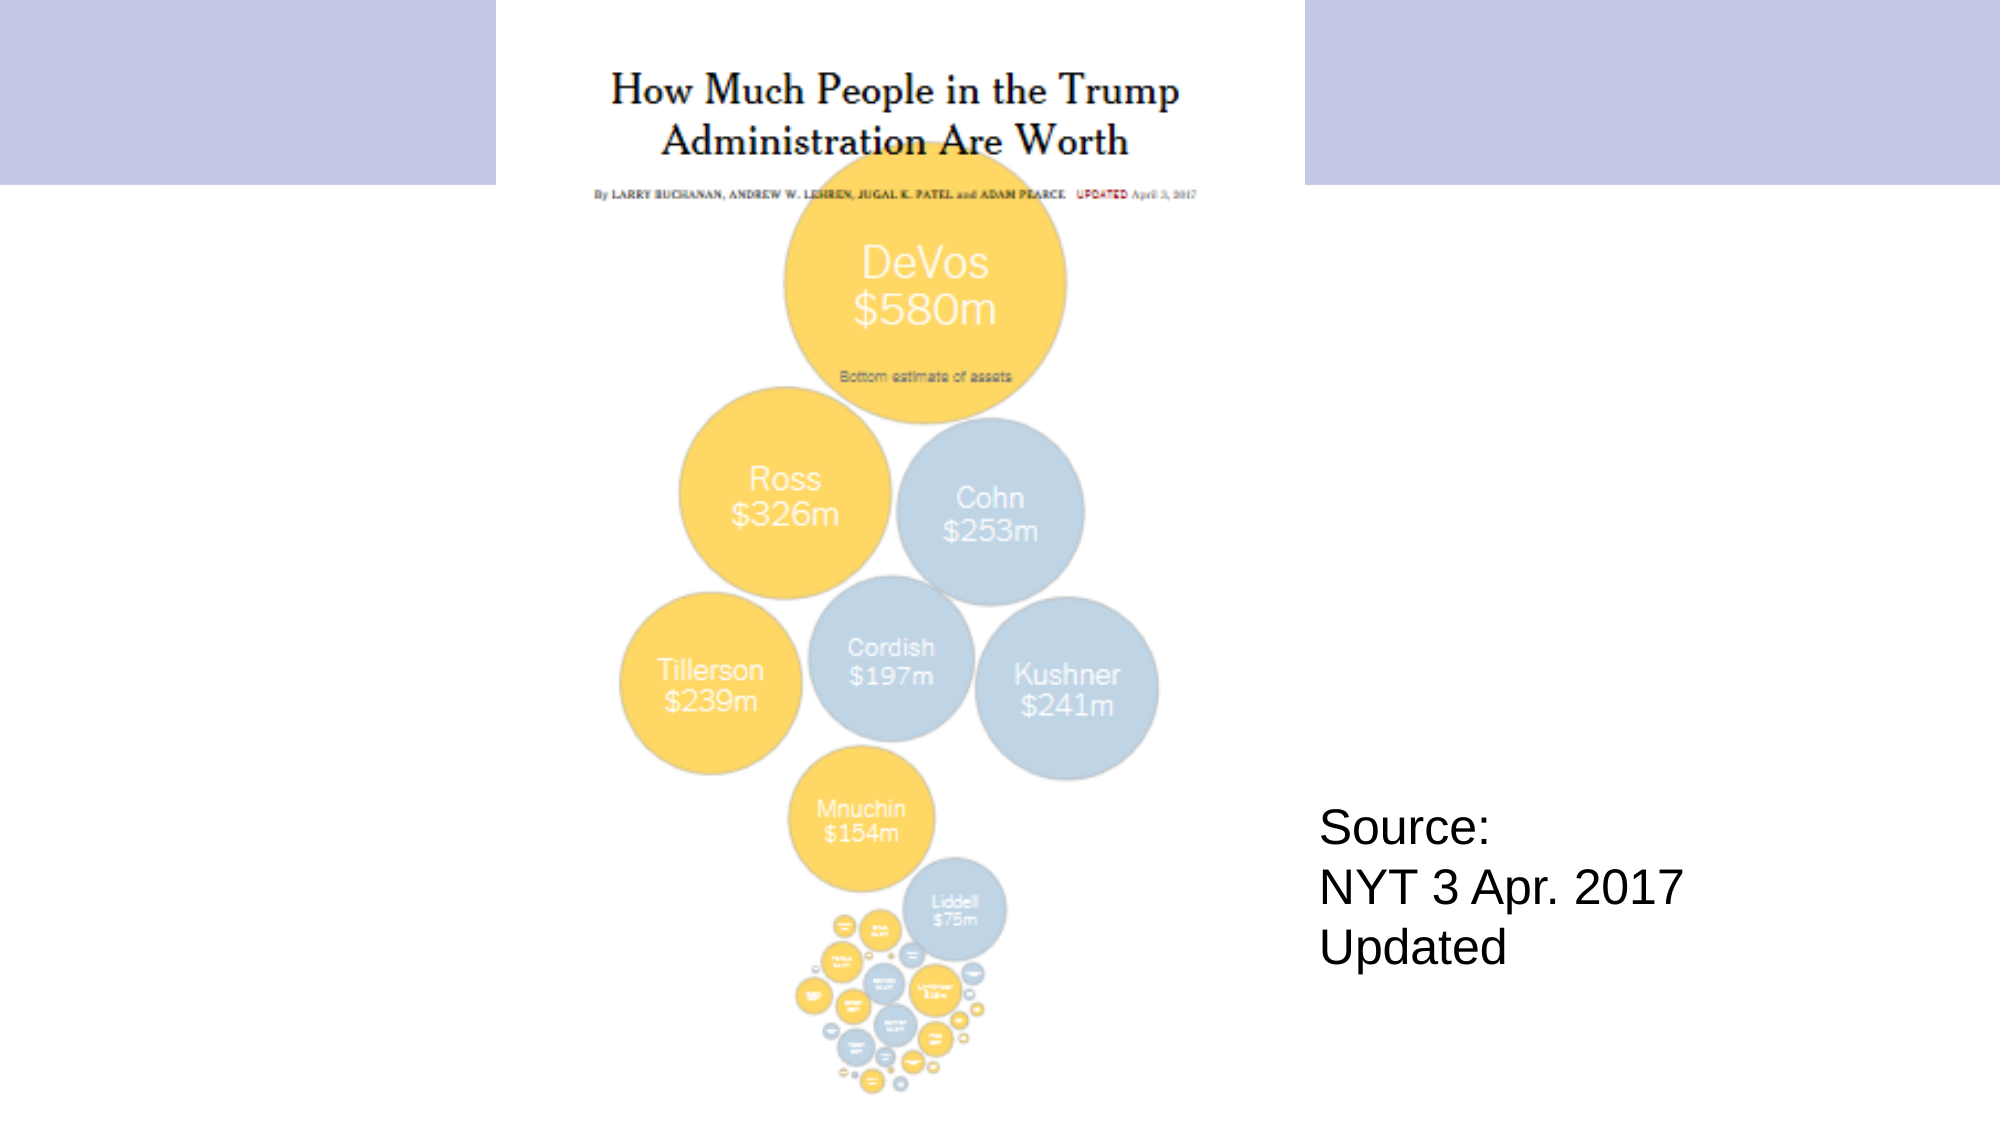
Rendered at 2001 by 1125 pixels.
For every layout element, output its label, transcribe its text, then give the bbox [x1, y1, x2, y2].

picture [495, 0, 1305, 1125]
text_box Source: NYT 3 Apr. 2017 Updated [1310, 247, 1731, 983]
